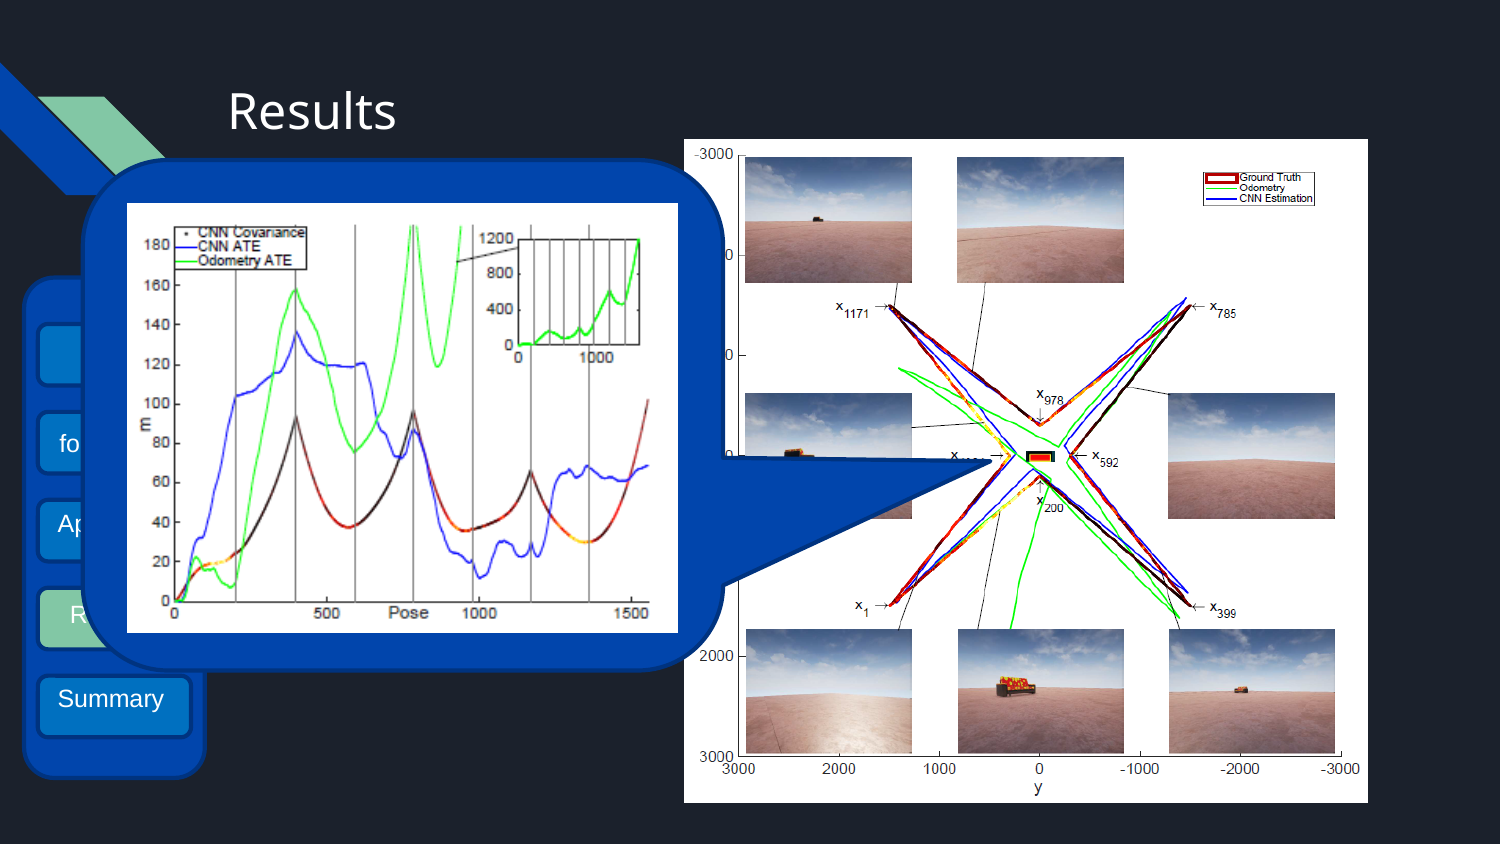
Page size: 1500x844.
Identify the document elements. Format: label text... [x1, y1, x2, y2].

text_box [82, 159, 724, 671]
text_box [23, 277, 206, 779]
picture [684, 139, 1368, 803]
title Results [212, 64, 1368, 158]
